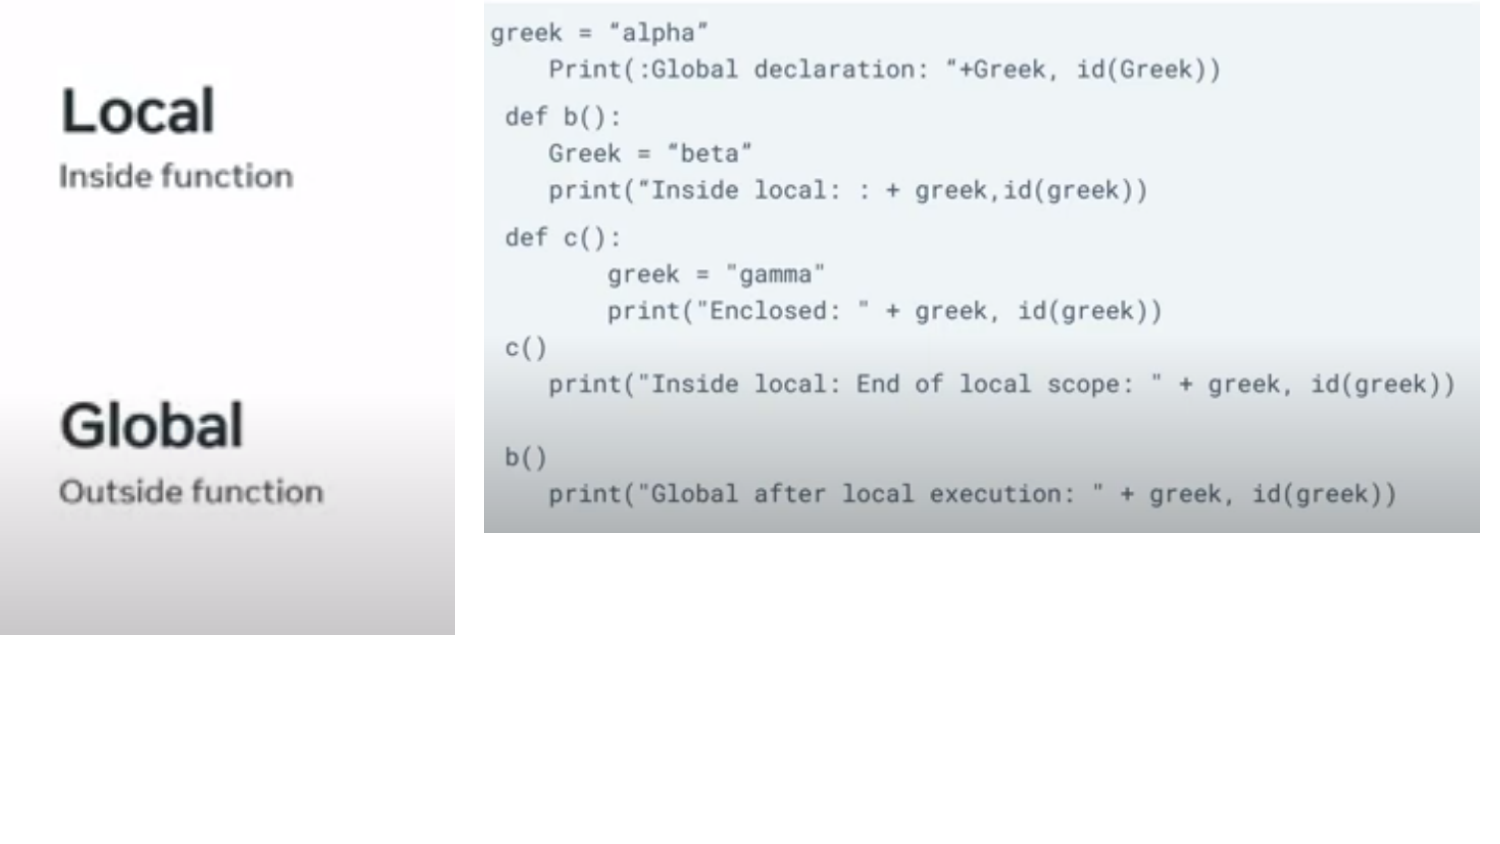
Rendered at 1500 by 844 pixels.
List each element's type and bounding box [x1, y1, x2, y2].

picture [483, 0, 1480, 533]
picture [0, 0, 455, 635]
